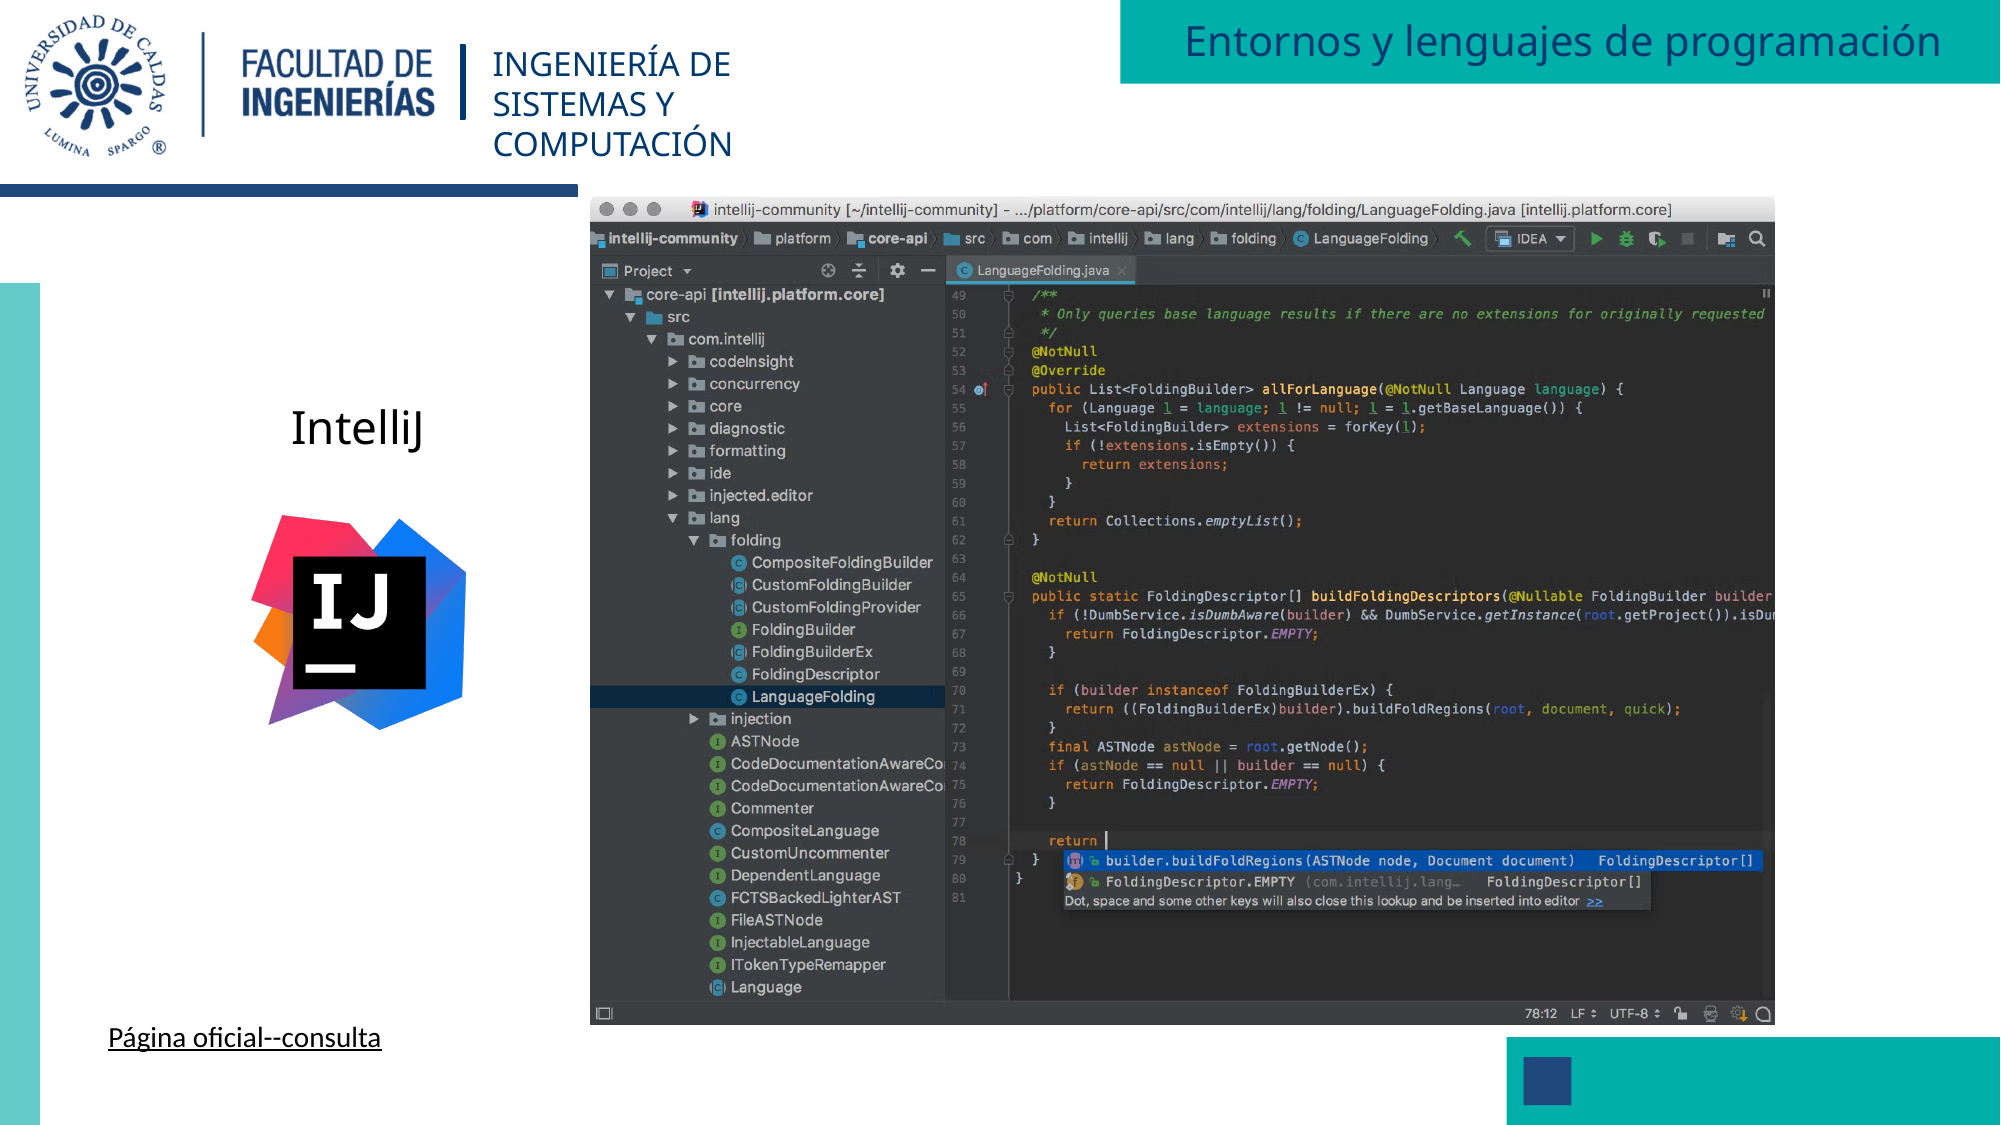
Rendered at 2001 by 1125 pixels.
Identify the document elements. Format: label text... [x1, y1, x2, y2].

text_box IntelliJ [243, 384, 474, 470]
text_box INGENIERÍA DE SISTEMAS Y COMPUTACIÓN [477, 28, 841, 179]
picture [251, 515, 466, 730]
text_box Página oficial--consulta [93, 1003, 542, 1068]
text_box Entornos y lenguajes de programación [1129, 0, 1998, 80]
text_box [1523, 1057, 1572, 1106]
picture [0, 0, 464, 173]
text_box [0, 282, 40, 1125]
picture [590, 196, 1775, 1025]
text_box [1120, 0, 2000, 84]
text_box [1506, 1037, 2000, 1125]
text_box [0, 184, 578, 197]
